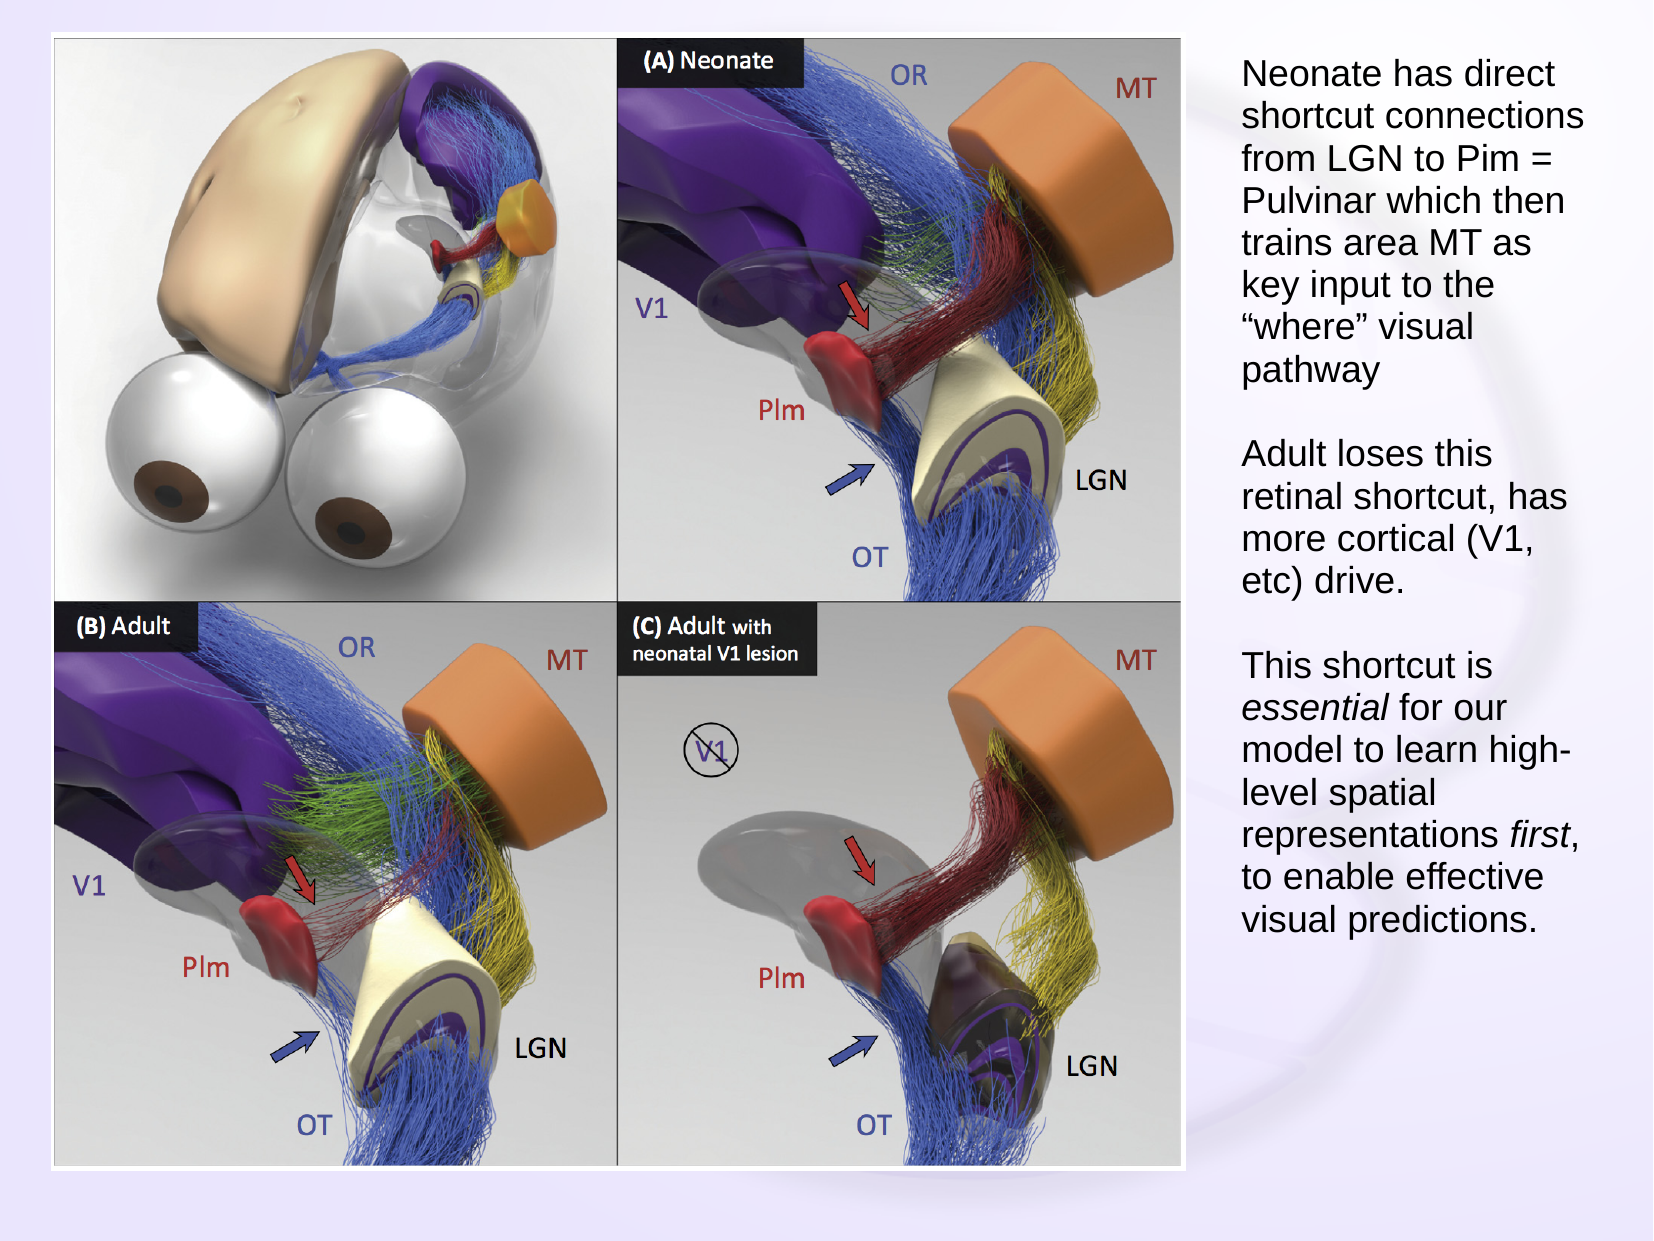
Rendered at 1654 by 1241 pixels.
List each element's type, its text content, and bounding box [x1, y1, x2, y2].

picture [0, 0, 1654, 1241]
text_box Neonate has direct shortcut connections from LGN to Pim = Pulvinar which then trains area MT as key input to the “where” visual pathway Adult loses this retinal shortcut, has more cortical (V1, etc) drive. This shortcut is essential for our model to learn high-level spatial representations first, to enable effective visual predictions. [1226, 45, 1614, 948]
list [51, 32, 1187, 1171]
